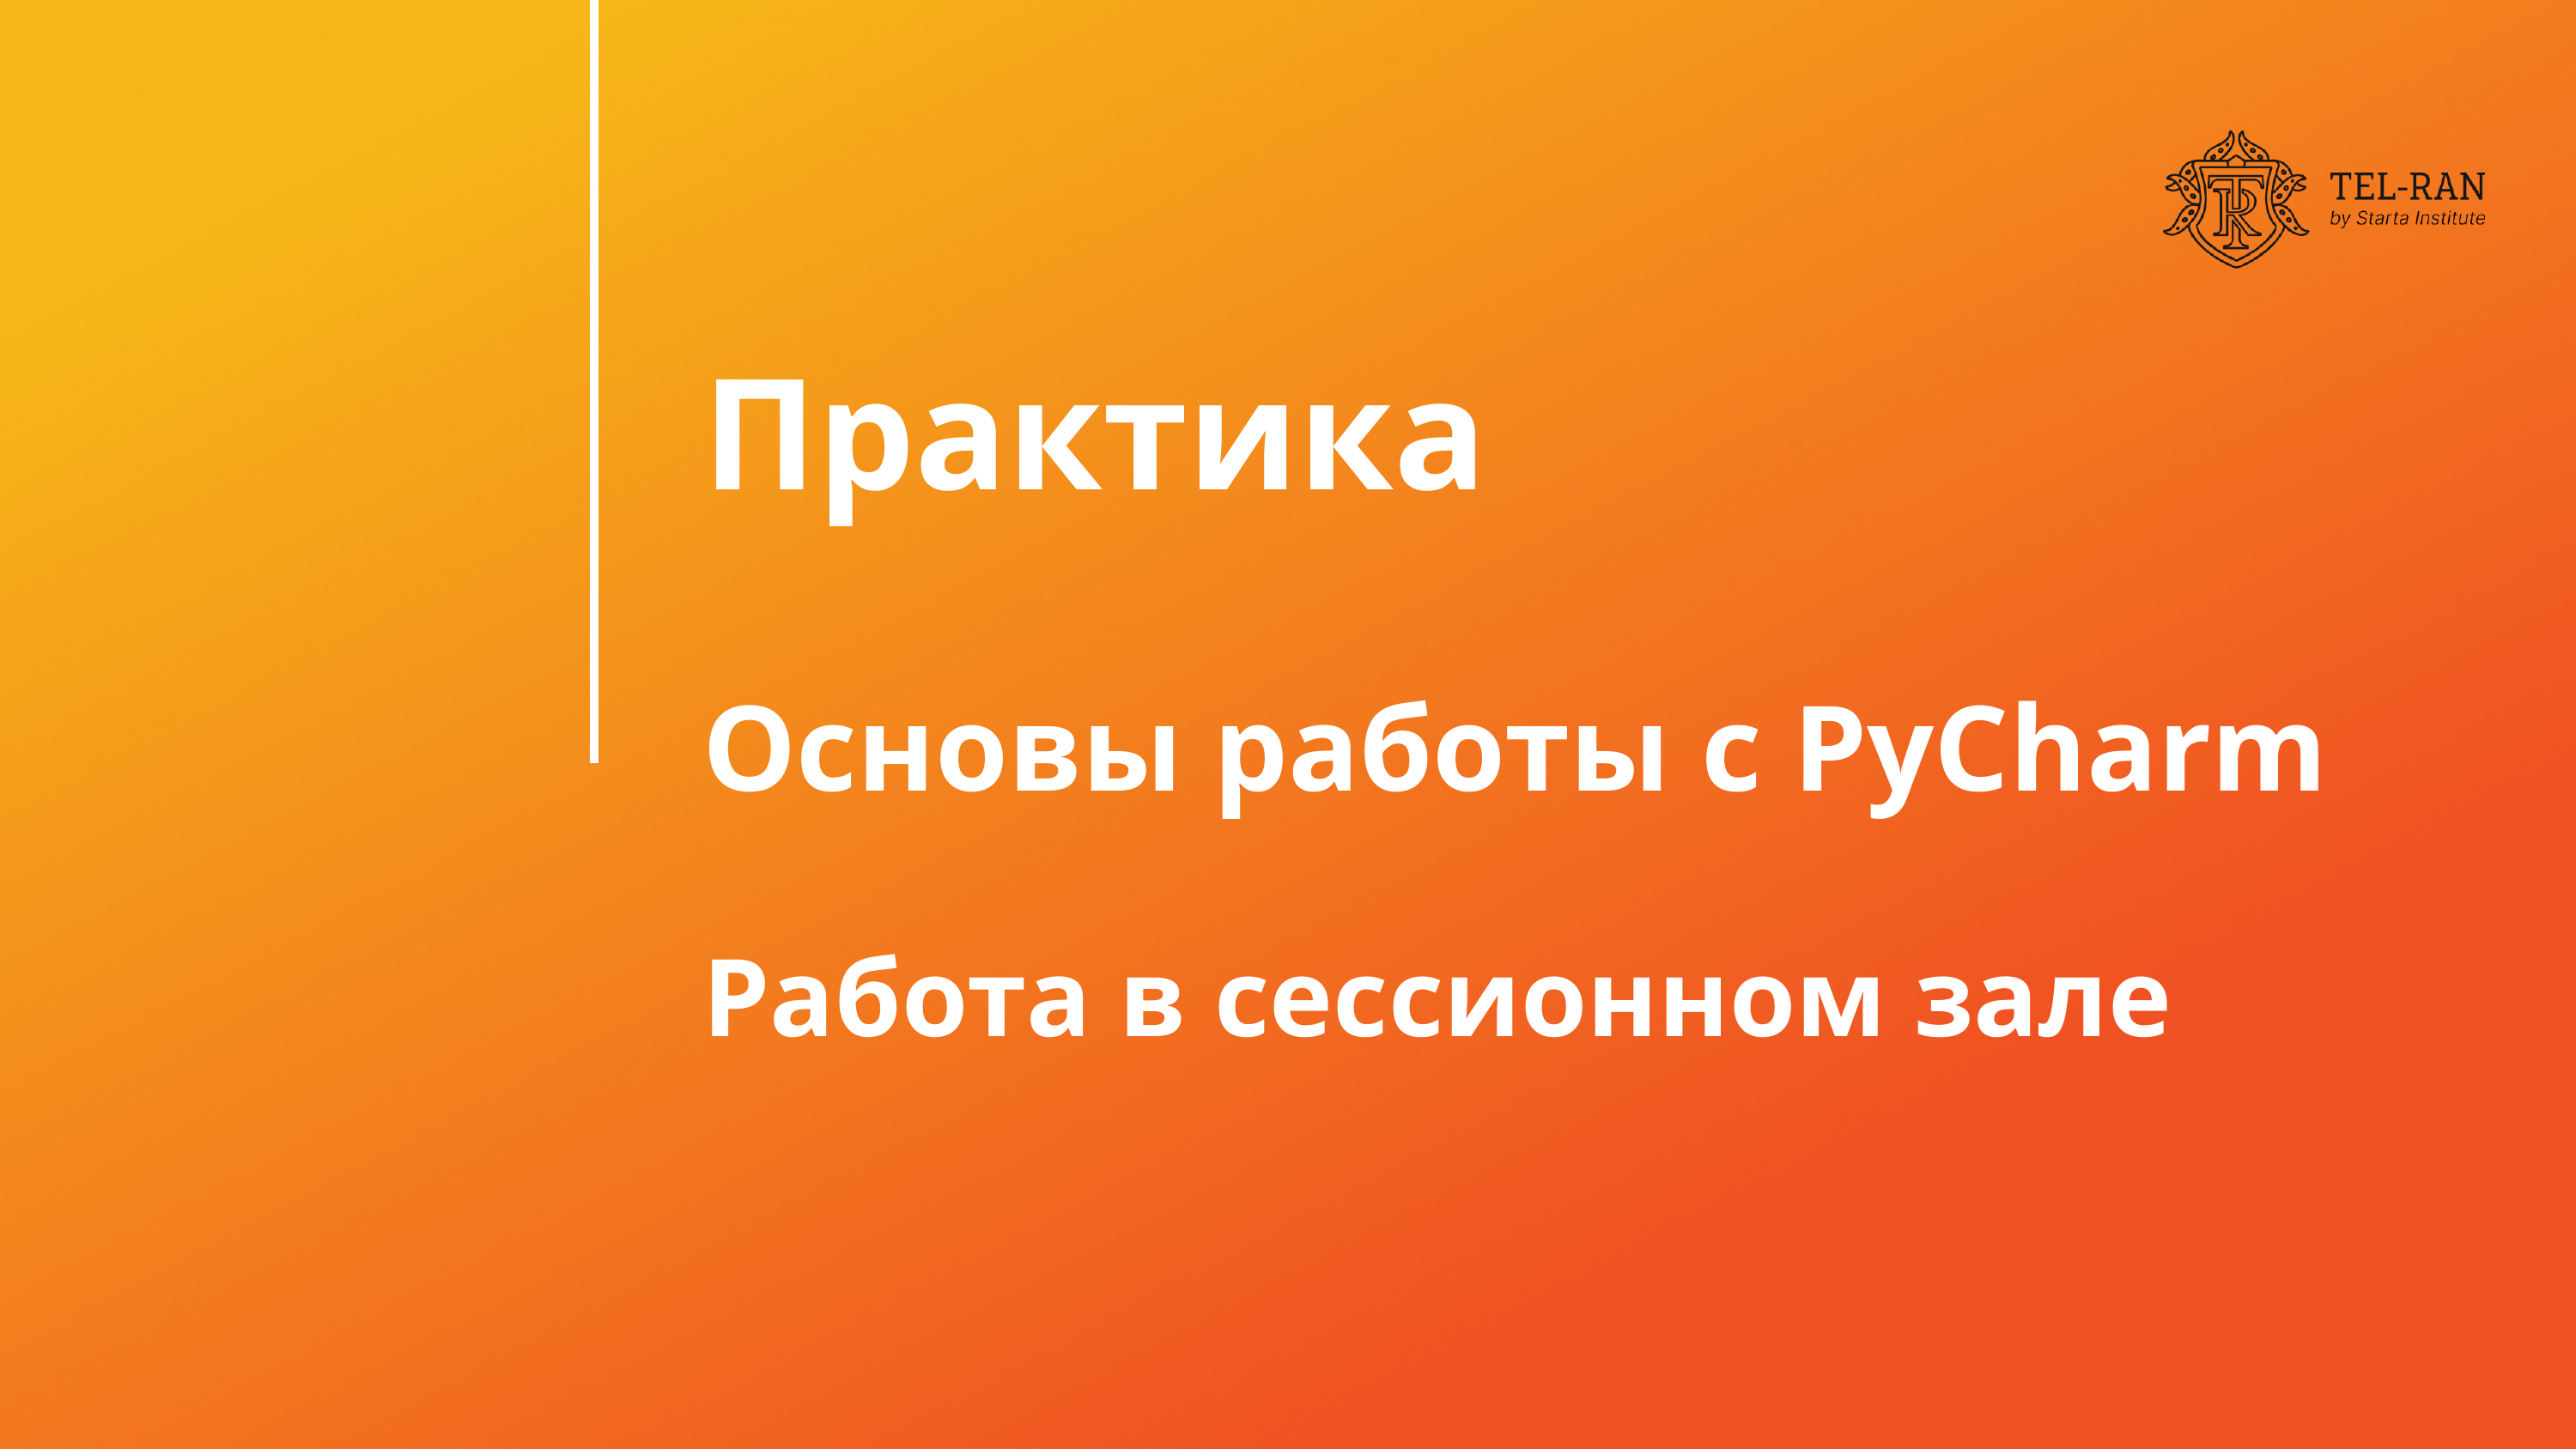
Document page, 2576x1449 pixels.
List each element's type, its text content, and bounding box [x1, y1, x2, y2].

text_box Практика Основы работы с PyCharm Работа в сессионном зале [702, 357, 2339, 1005]
picture [0, 0, 2576, 1449]
